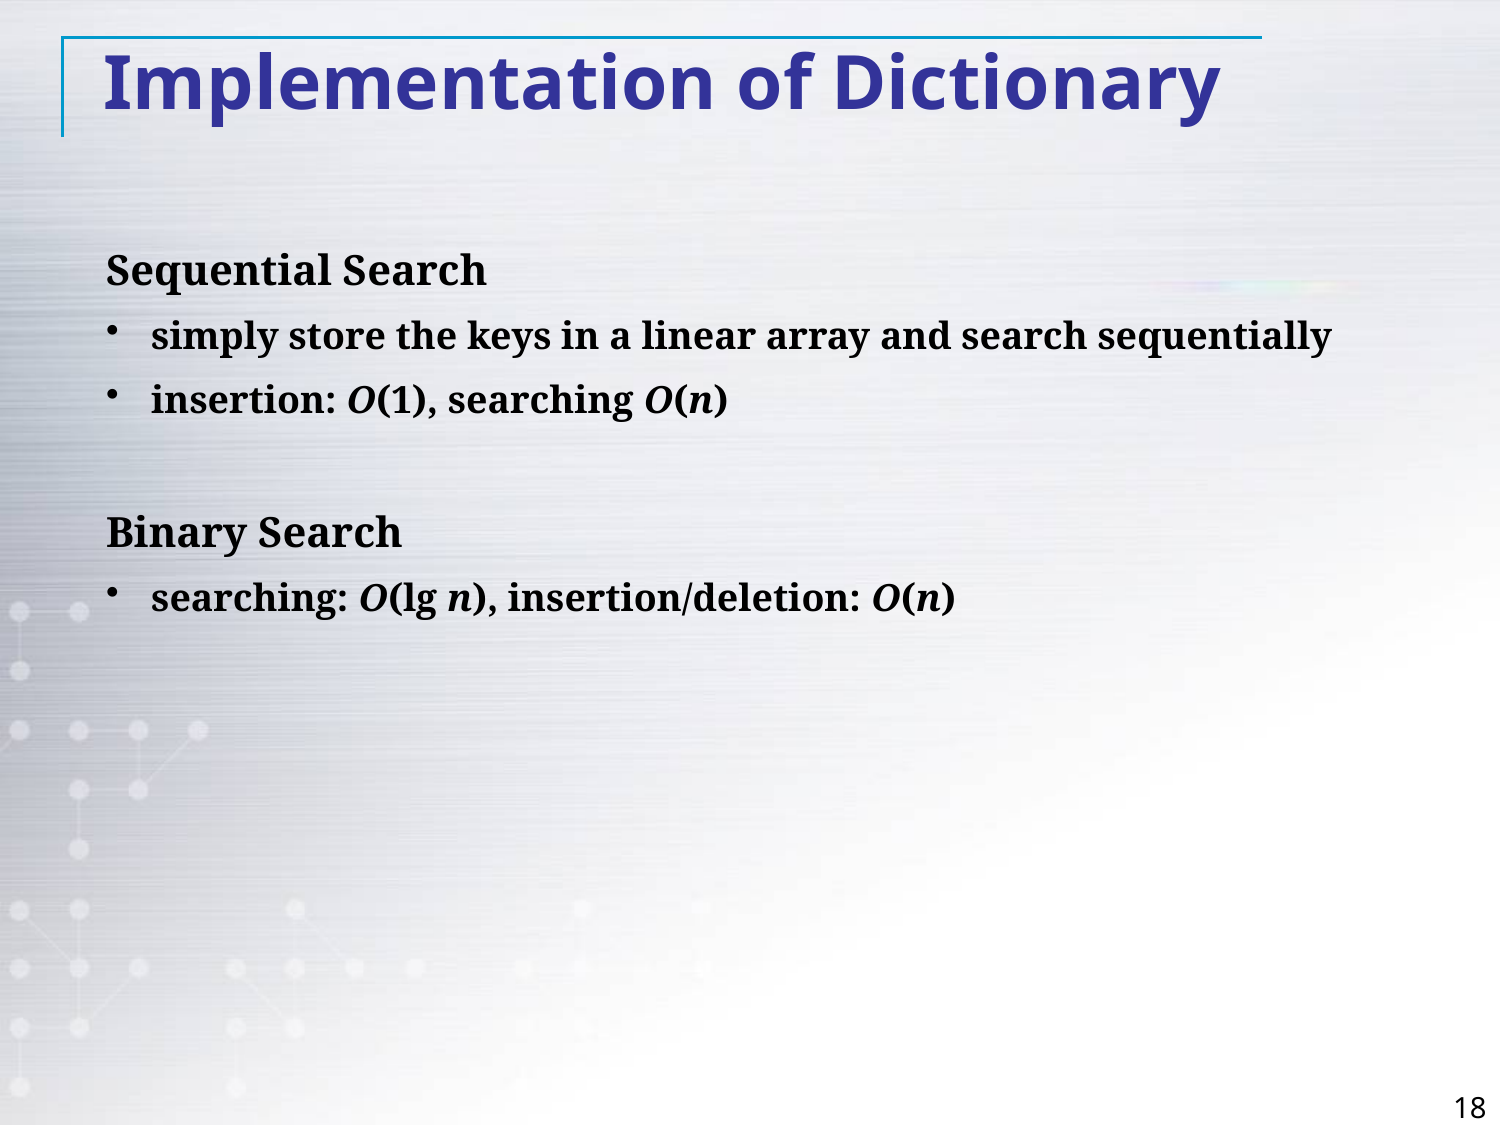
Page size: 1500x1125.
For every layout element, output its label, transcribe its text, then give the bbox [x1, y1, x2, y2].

slide_number 18 [1151, 1082, 1500, 1125]
picture [0, 0, 1500, 1125]
text_box Sequential Search simply store the keys in a linear array and search sequentially insertion: O(1), searching O(n) Binary Search searching: O(lg n), insertion/deletion: O(n) [91, 235, 1400, 627]
text_box Implementation of Dictionary [88, 44, 1364, 115]
